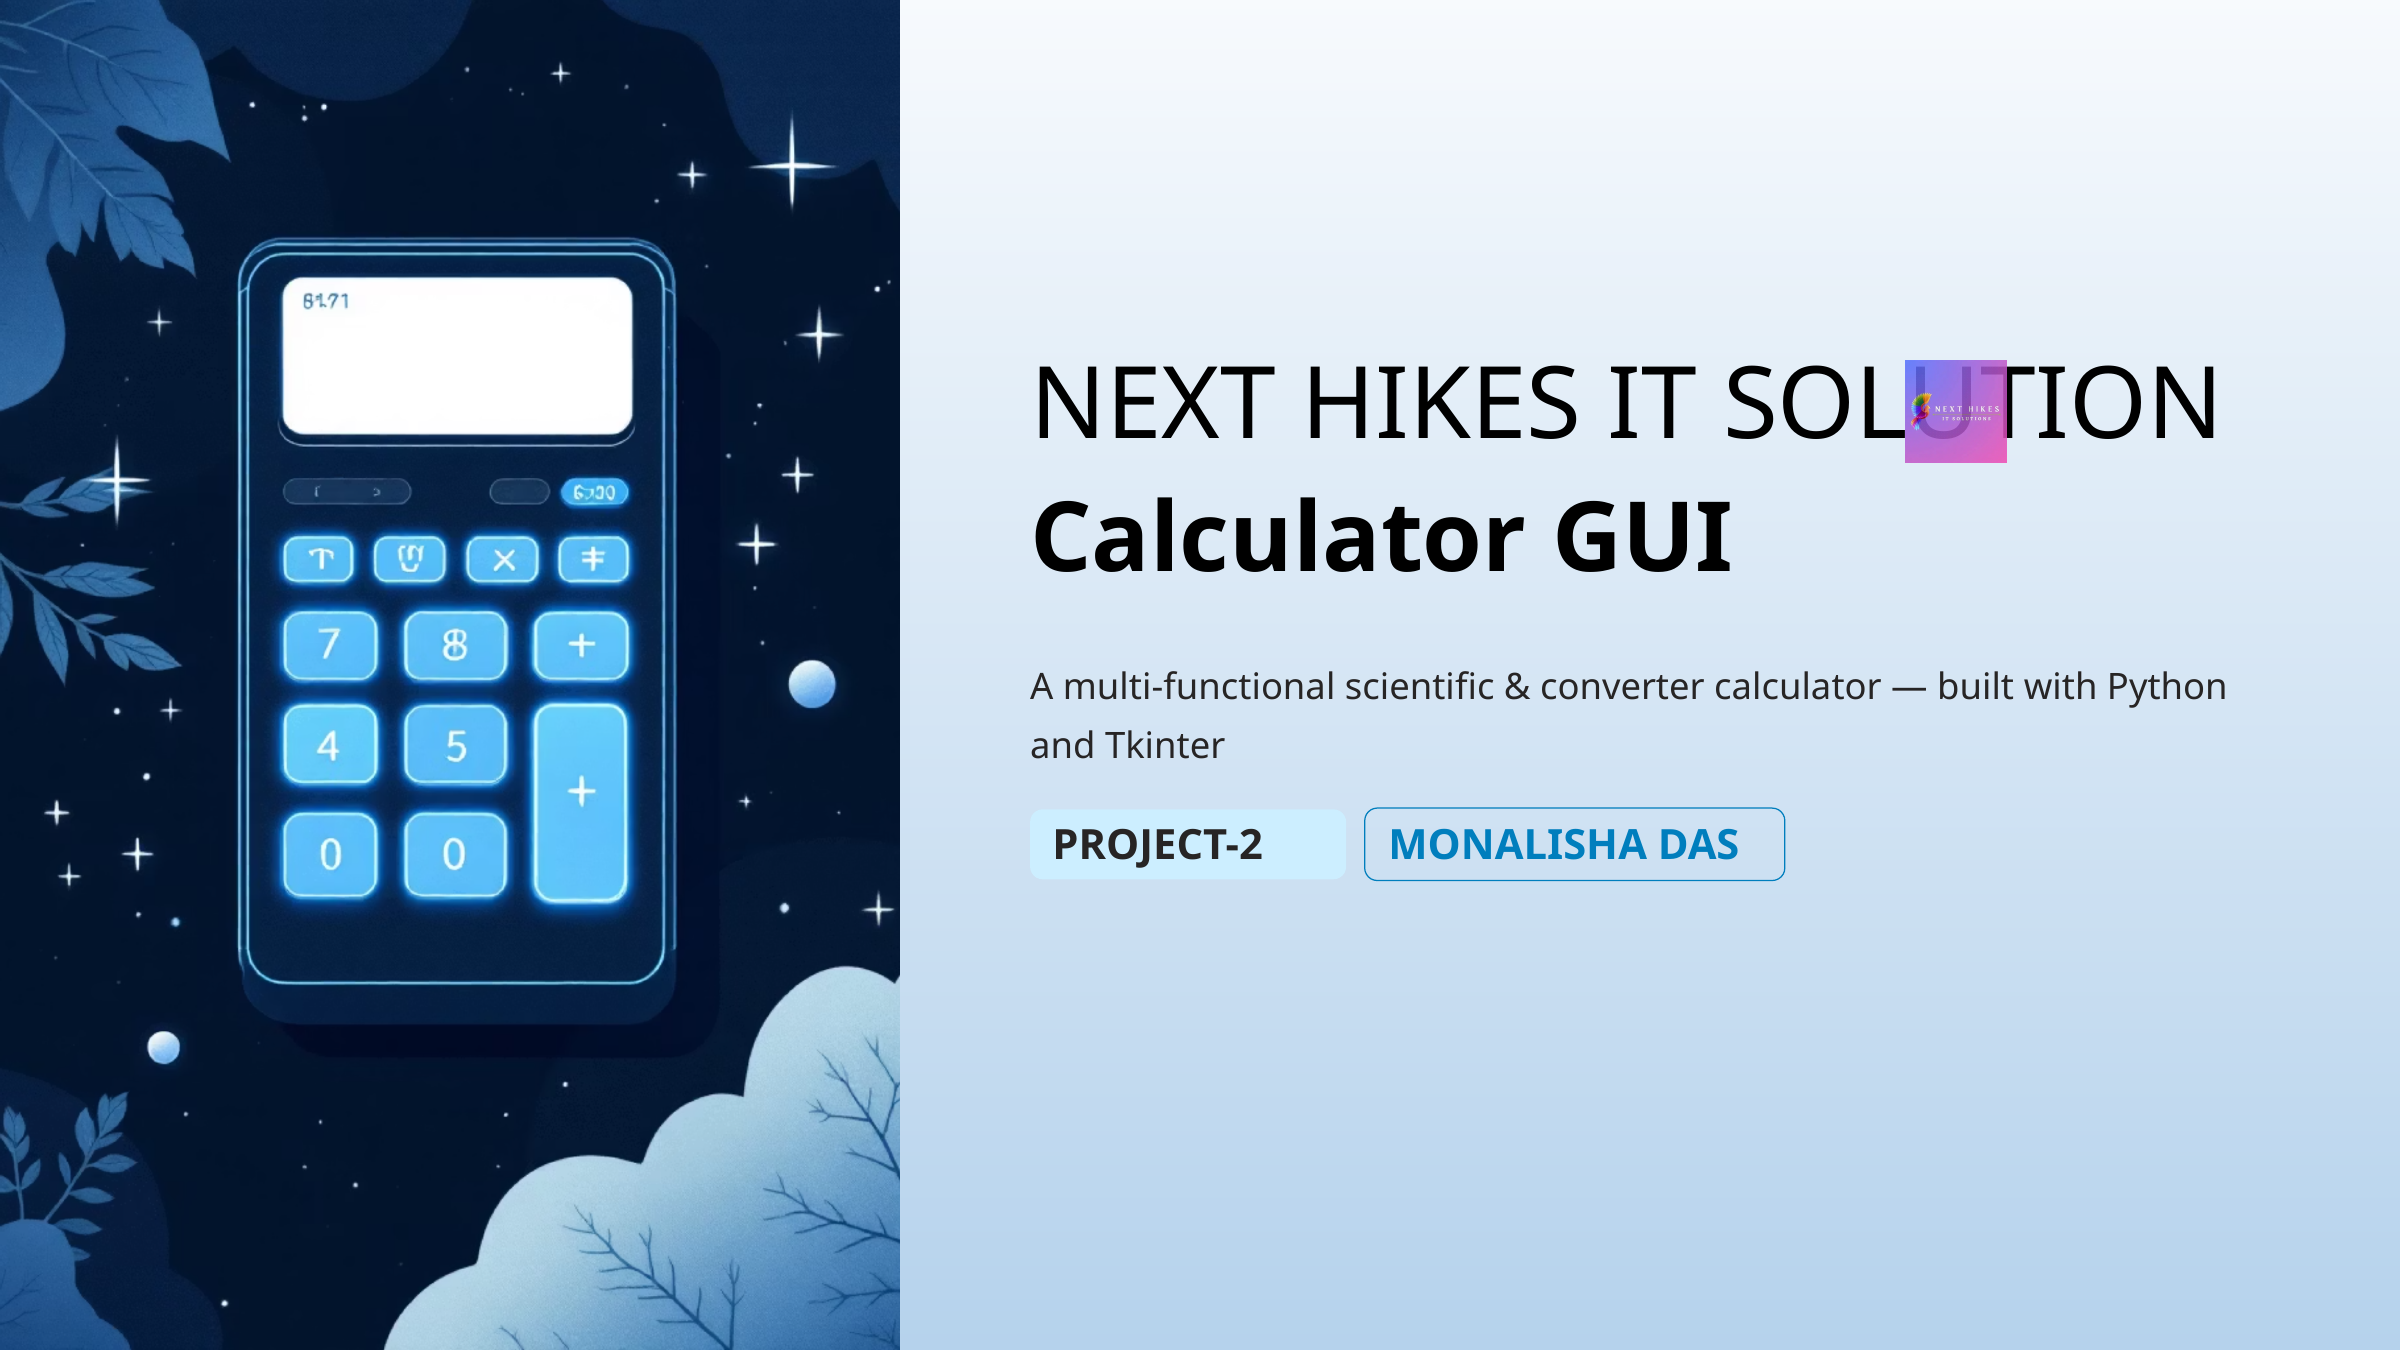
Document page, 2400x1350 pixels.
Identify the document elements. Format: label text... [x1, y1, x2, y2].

text_box MONALISHA DAS [1388, 820, 1771, 869]
text_box A multi-functional scientific & converter calculator — built with Python and Tkinter [1030, 647, 2270, 767]
text_box NEXT HIKES IT SOLUTION [1030, 336, 2007, 459]
text_box PROJECT-2 [1052, 820, 1347, 869]
picture [0, 0, 900, 1350]
picture [1904, 360, 2007, 463]
text_box Calculator GUI [1030, 469, 2007, 592]
text_box [1364, 808, 1785, 881]
text_box [1030, 809, 1346, 880]
